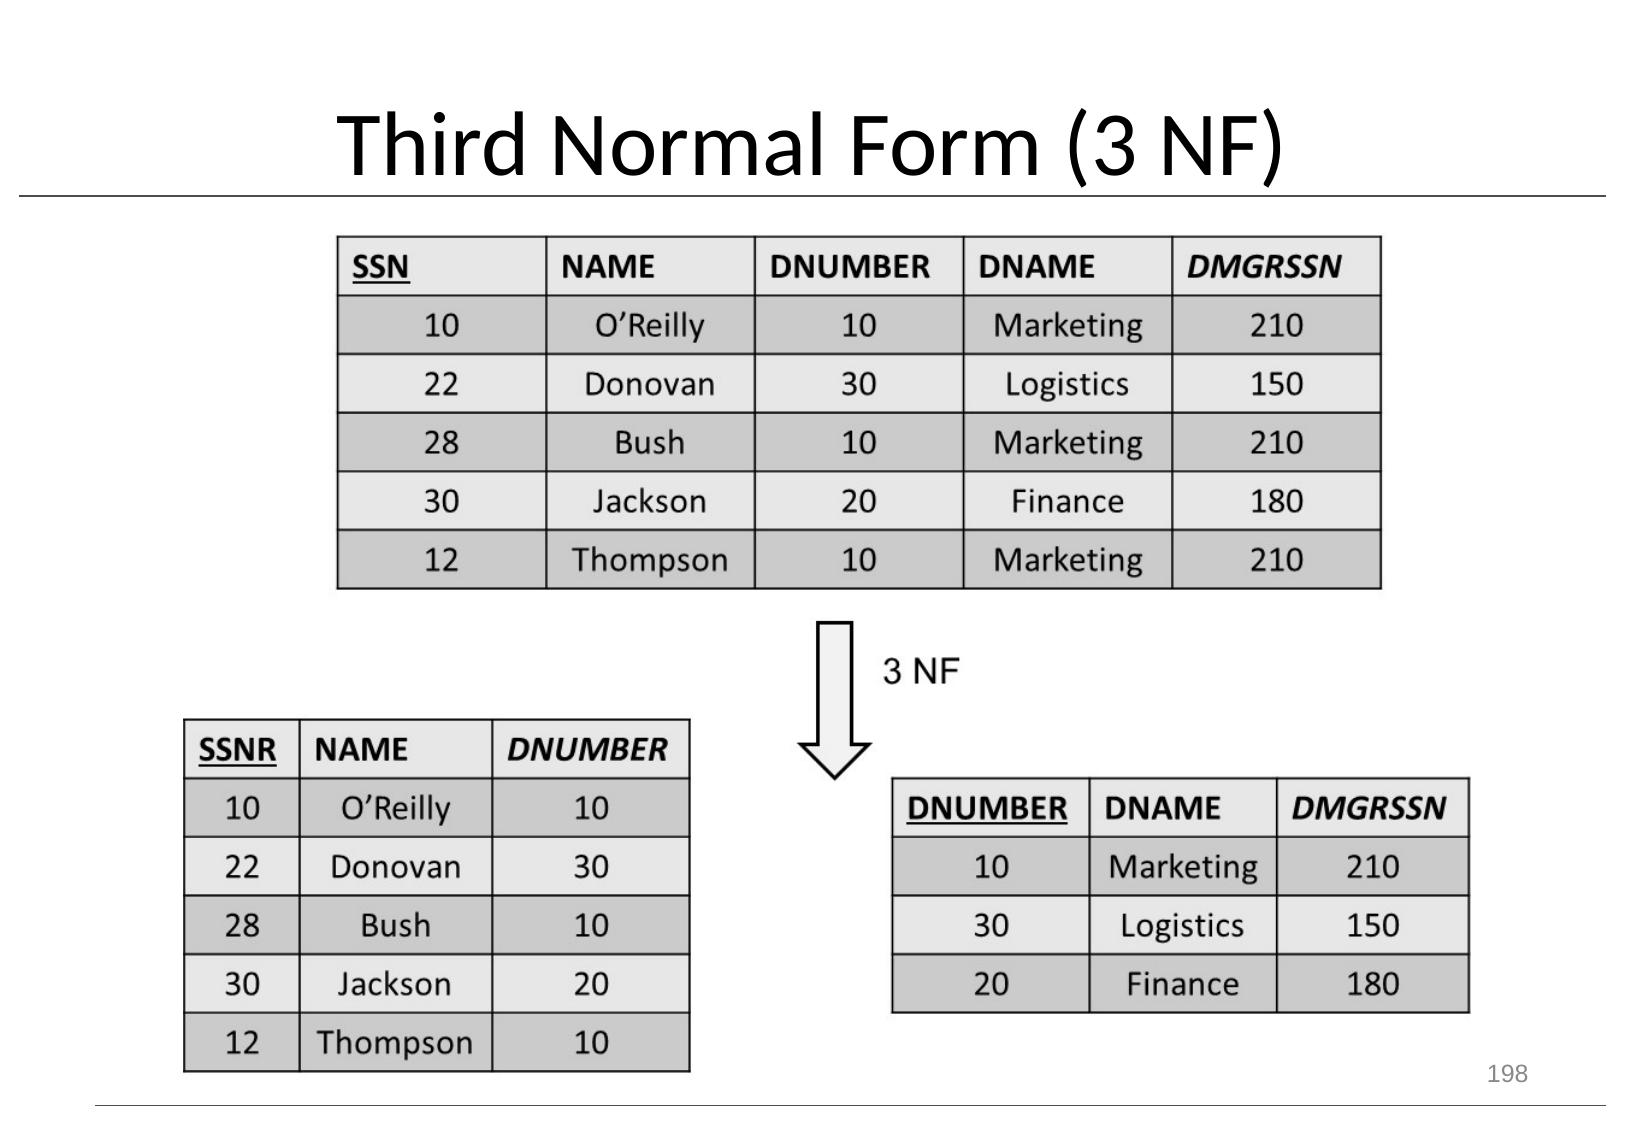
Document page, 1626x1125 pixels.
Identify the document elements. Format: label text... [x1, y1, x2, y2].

slide_number 198 [1164, 1042, 1544, 1103]
title Third Normal Form (3 NF) [81, 45, 1544, 233]
picture [182, 232, 1471, 1087]
